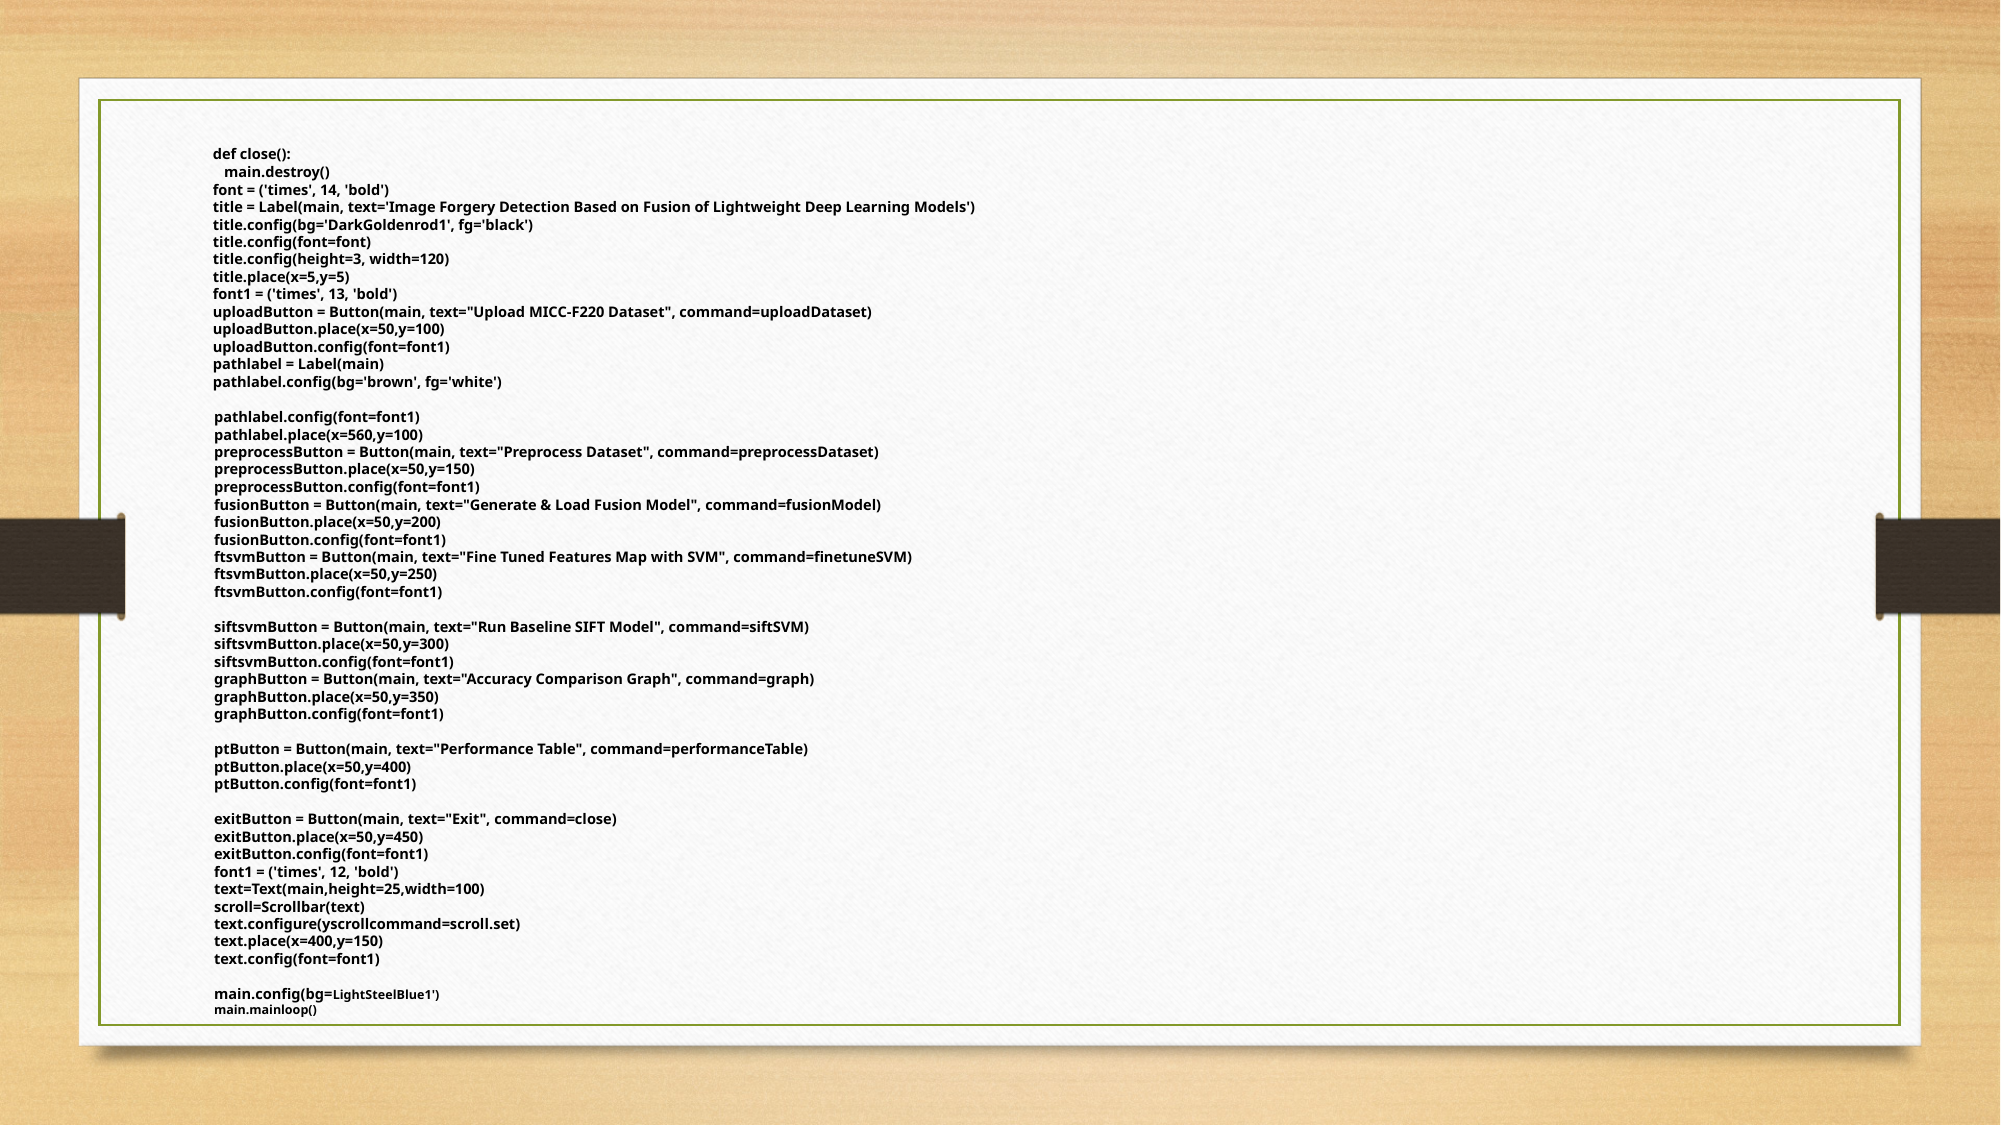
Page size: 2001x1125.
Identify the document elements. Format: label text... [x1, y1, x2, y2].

text_box pathlabel.config(font=font1) pathlabel.place(x=560,y=100) preprocessButton = Button(main, text="Preprocess Dataset", command=preprocessDataset) preprocessButton.place(x=50,y=150) preprocessButton.config(font=font1) fusionButton = Button(main, text="Generate & Load Fusion Model", command=fusionModel) fusionButton.place(x=50,y=200) fusionButton.config(font=font1) ftsvmButton = Button(main, text="Fine Tuned Features Map with SVM", command=finetuneSVM) ftsvmButton.place(x=50,y=250) ftsvmButton.config(font=font1) siftsvmButton = Button(main, text="Run Baseline SIFT Model", command=siftSVM) siftsvmButton.place(x=50,y=300) siftsvmButton.config(font=font1) graphButton = Button(main, text="Accuracy Comparison Graph", command=graph) graphButton.place(x=50,y=350) graphButton.config(font=font1) ptButton = Button(main, text="Performance Table", command=performanceTable) ptButton.place(x=50,y=400) ptButton.config(font=font1) exitButton = Button(main, text="Exit", command=close) exitButton.place(x=50,y=450) exitButton.config(font=font1) font1 = ('times', 12, 'bold') text=Text(main,height=25,width=100) scroll=Scrollbar(text) text.configure(yscrollcommand=scroll.set) text.place(x=400,y=150) text.config(font=font1) main.config(bg='LightSteelBlue1') main.mainloop() [199, 400, 1712, 1090]
picture [0, 0, 2001, 1125]
text_box def close(): main.destroy() font = ('times', 14, 'bold') title = Label(main, text='Image Forgery Detection Based on Fusion of Lightweight Deep Learning Models') title.config(bg='DarkGoldenrod1', fg='black') title.config(font=font) title.config(height=3, width=120) title.place(x=5,y=5) font1 = ('times', 13, 'bold') uploadButton = Button(main, text="Upload MICC-F220 Dataset", command=uploadDataset) uploadButton.place(x=50,y=100) uploadButton.config(font=font1) pathlabel = Label(main) pathlabel.config(bg='brown', fg='white') [198, 138, 1792, 398]
